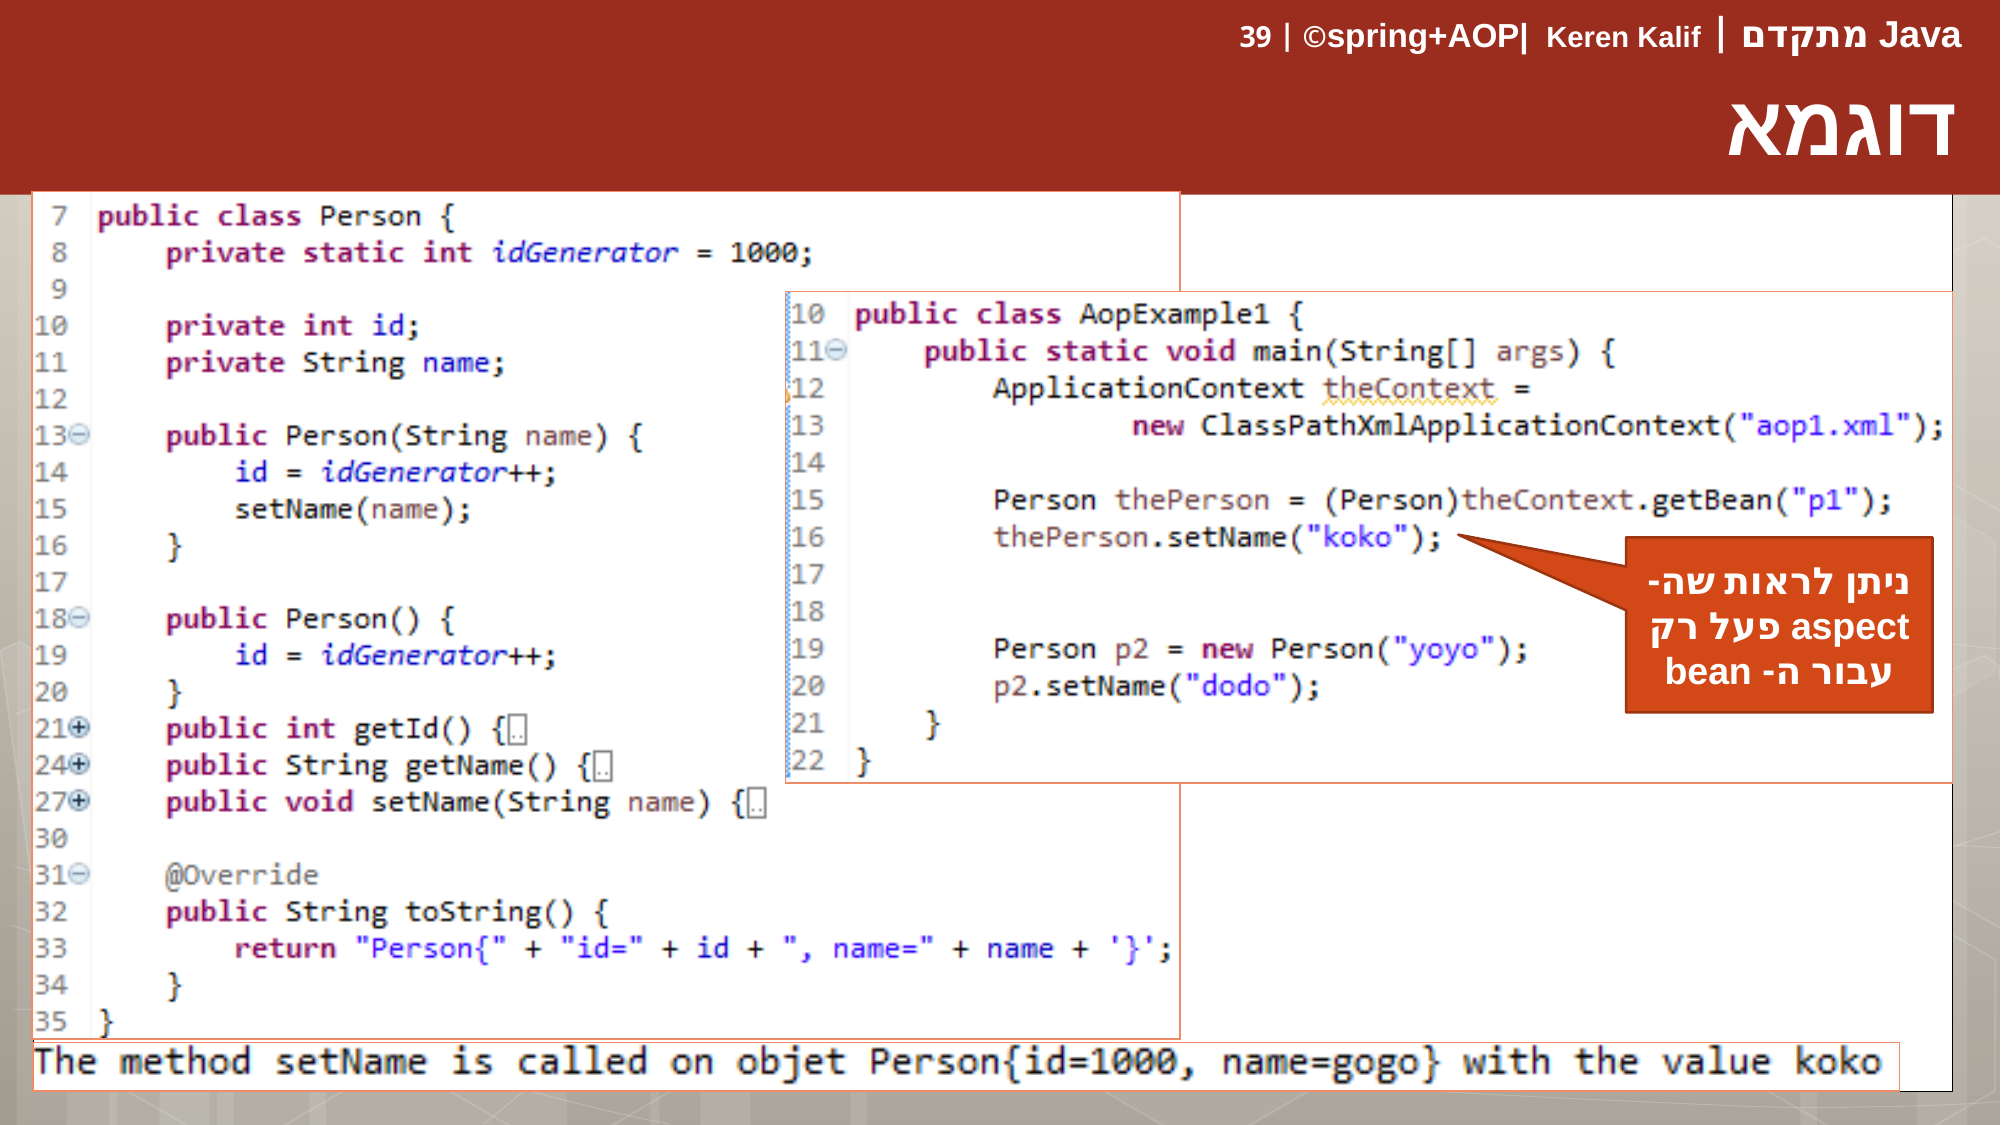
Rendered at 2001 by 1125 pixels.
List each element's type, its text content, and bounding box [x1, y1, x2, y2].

title דוגמא [0, 64, 1973, 187]
picture [32, 191, 1952, 1039]
picture [33, 1042, 1900, 1091]
